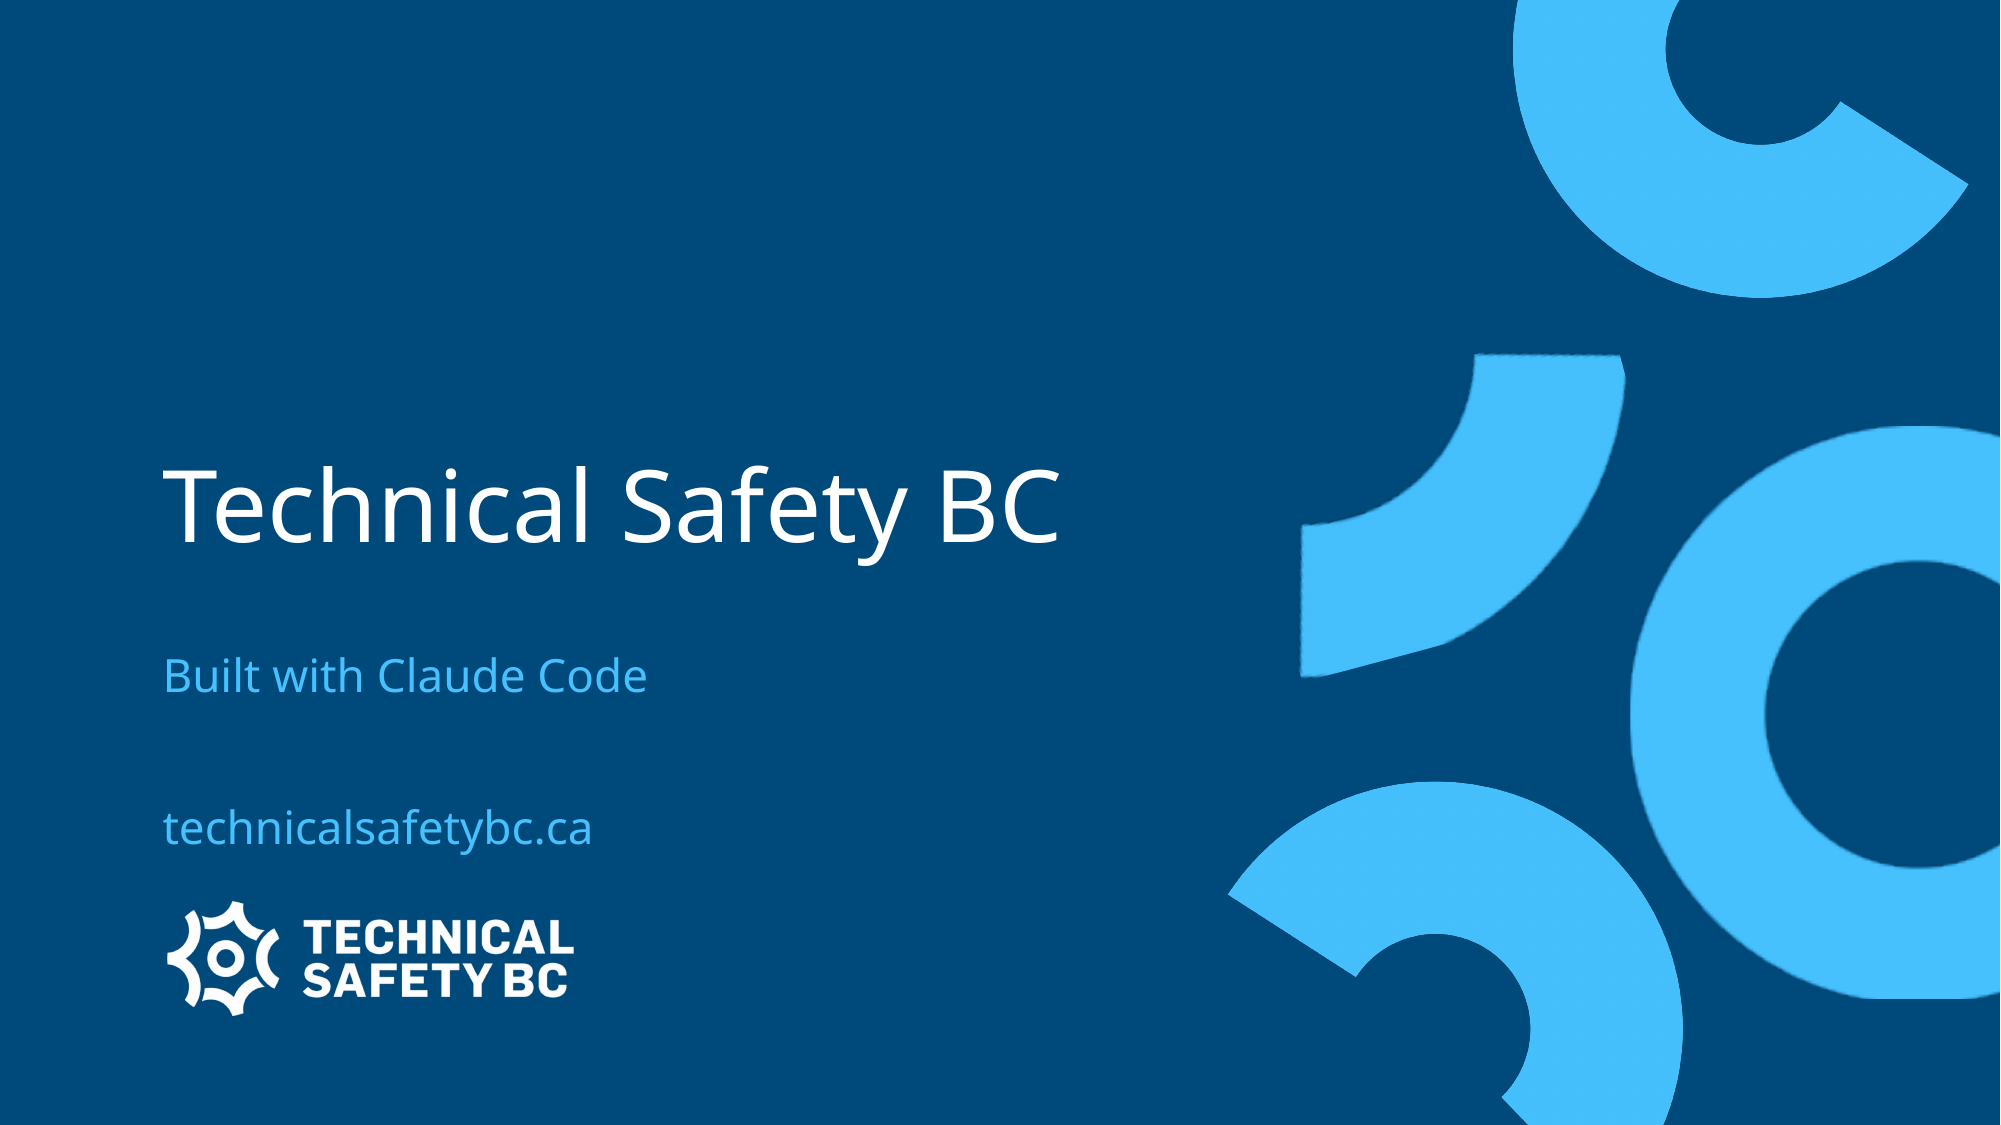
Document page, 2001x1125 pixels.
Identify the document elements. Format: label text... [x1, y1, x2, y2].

title Technical Safety BC [162, 257, 1159, 563]
list Built with Claude Code technicalsafetybc.ca [162, 639, 1050, 801]
picture [1458, 0, 2001, 351]
picture [1175, 729, 1720, 1125]
picture [156, 877, 584, 1040]
